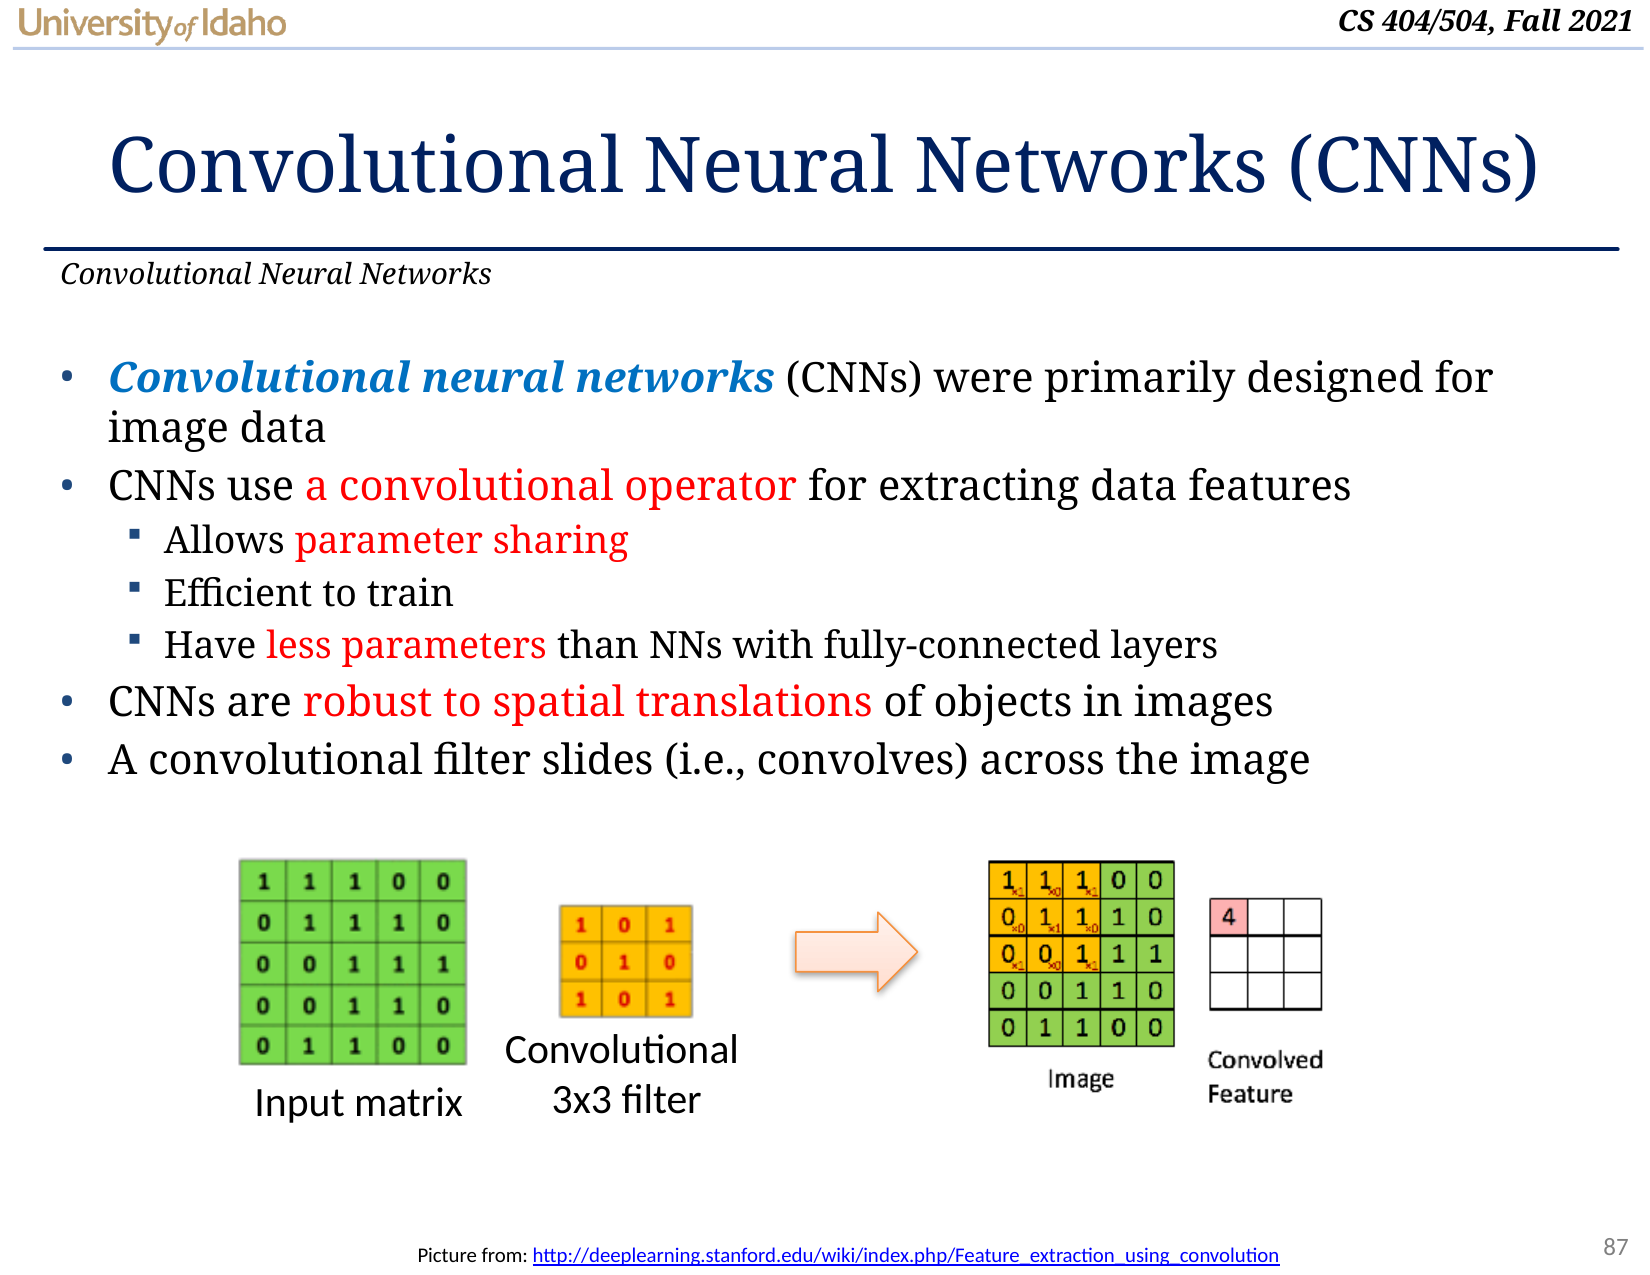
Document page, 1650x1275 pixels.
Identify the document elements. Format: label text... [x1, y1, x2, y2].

text_box Picture from: http://deeplearning.stanford.edu/wiki/index.php/Feature_extraction_using_convolution [281, 1234, 1416, 1275]
picture [19, 8, 286, 46]
picture [553, 895, 700, 1028]
picture [954, 826, 1358, 1121]
title Convolutional Neural Networks (CNNs) [0, 75, 1650, 248]
text_box Input matrix [239, 1067, 479, 1133]
list Convolutional Neural Networks [45, 247, 1062, 306]
list Convolutional neural networks (CNNs) were primarily designed for image data CNNs use a convolutional operator for extracting data features Allows parameter sharing Efficient to train Have less parameters than NNs with fully-connected layers CNNs are robust to spatial translations of objects in images A convolutional filter slides (i.e., convolves) across the image [45, 342, 1618, 1224]
text_box [795, 911, 919, 993]
picture [235, 848, 474, 1074]
text_box Convolutional 3x3 filter [489, 1014, 764, 1130]
